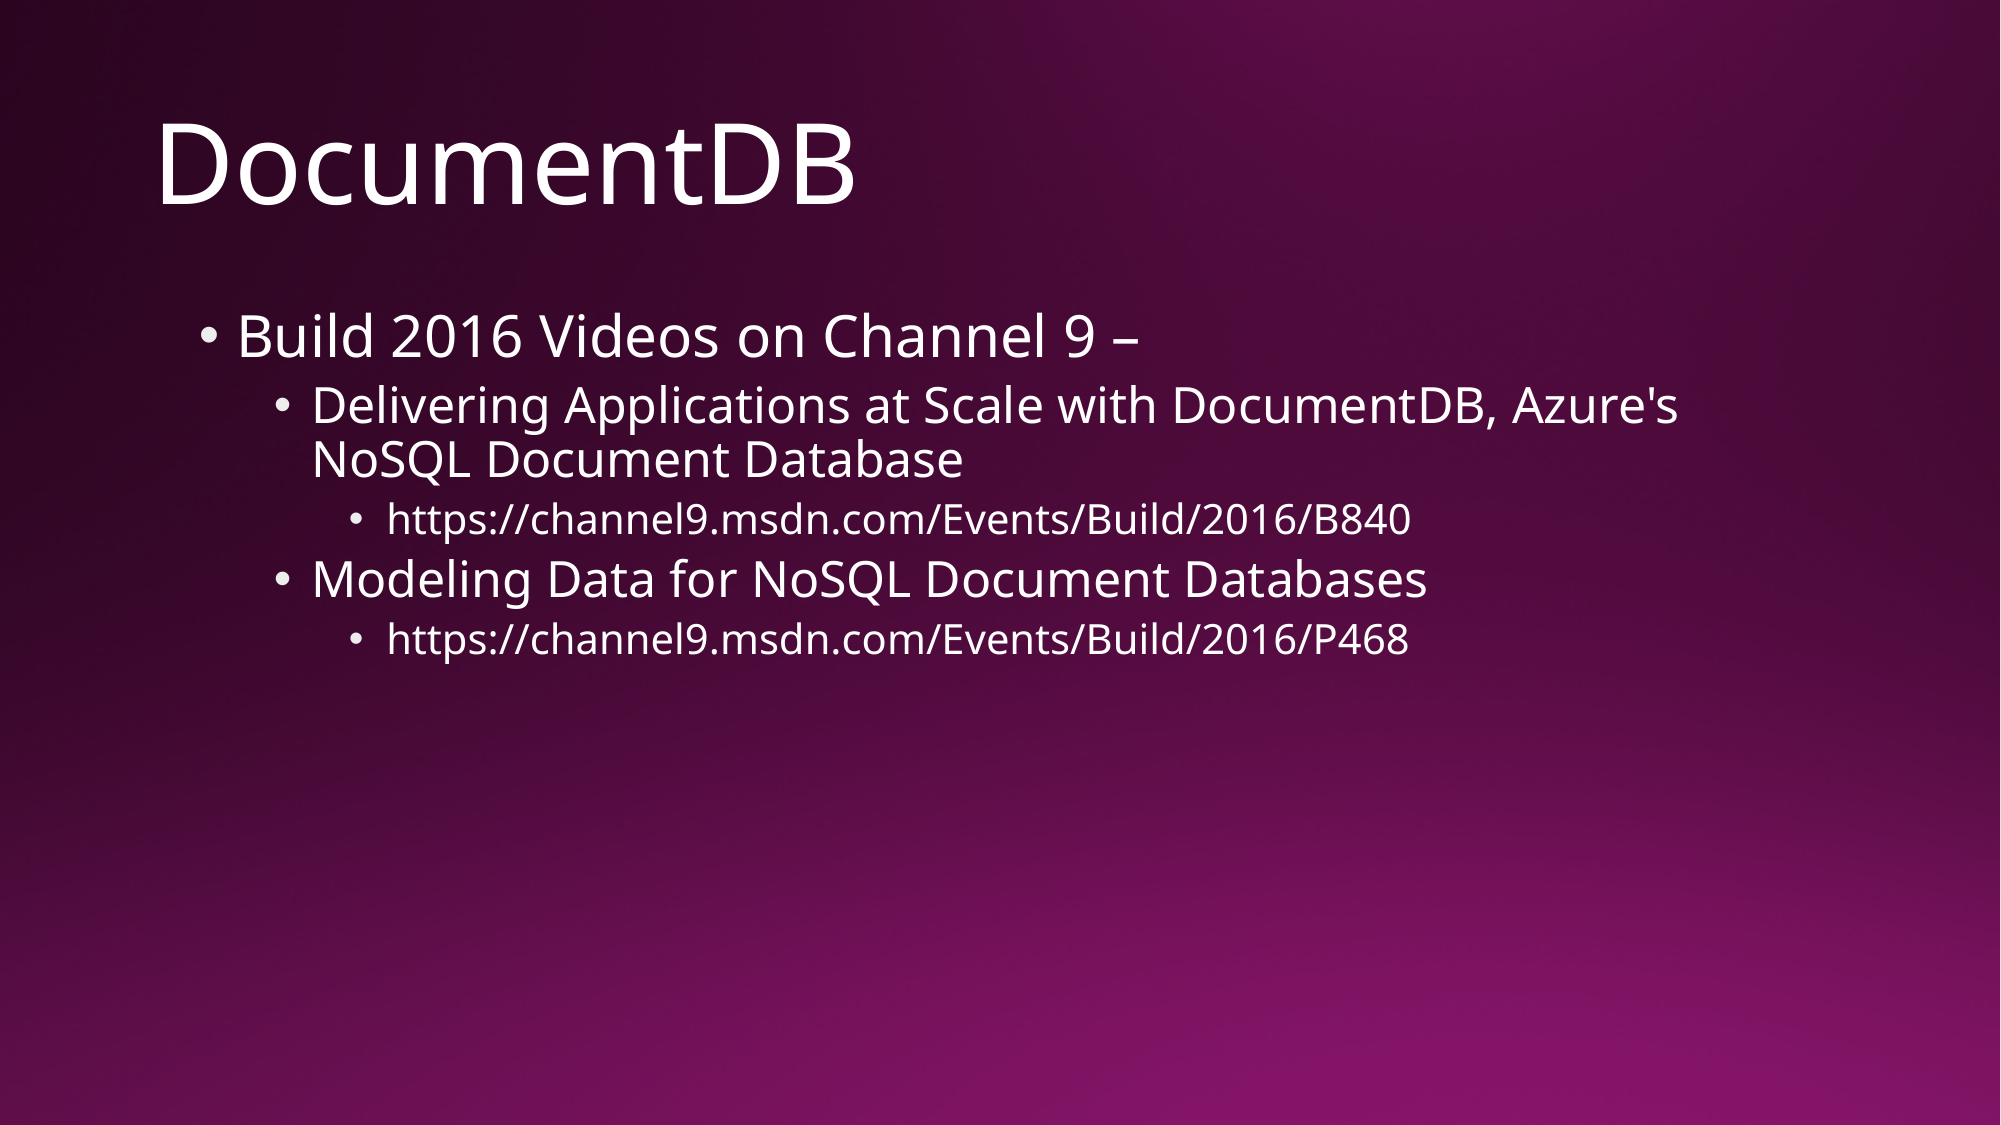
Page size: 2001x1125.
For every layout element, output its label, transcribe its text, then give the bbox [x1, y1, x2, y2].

list Build 2016 Videos on Channel 9 – Delivering Applications at Scale with DocumentDB, Azure's NoSQL Document Database https://channel9.msdn.com/Events/Build/2016/B840 Modeling Data for NoSQL Document Databases https://channel9.msdn.com/Events/Build/2016/P468 [183, 299, 1863, 1014]
picture [0, 0, 2001, 1125]
title DocumentDB [137, 59, 1863, 278]
